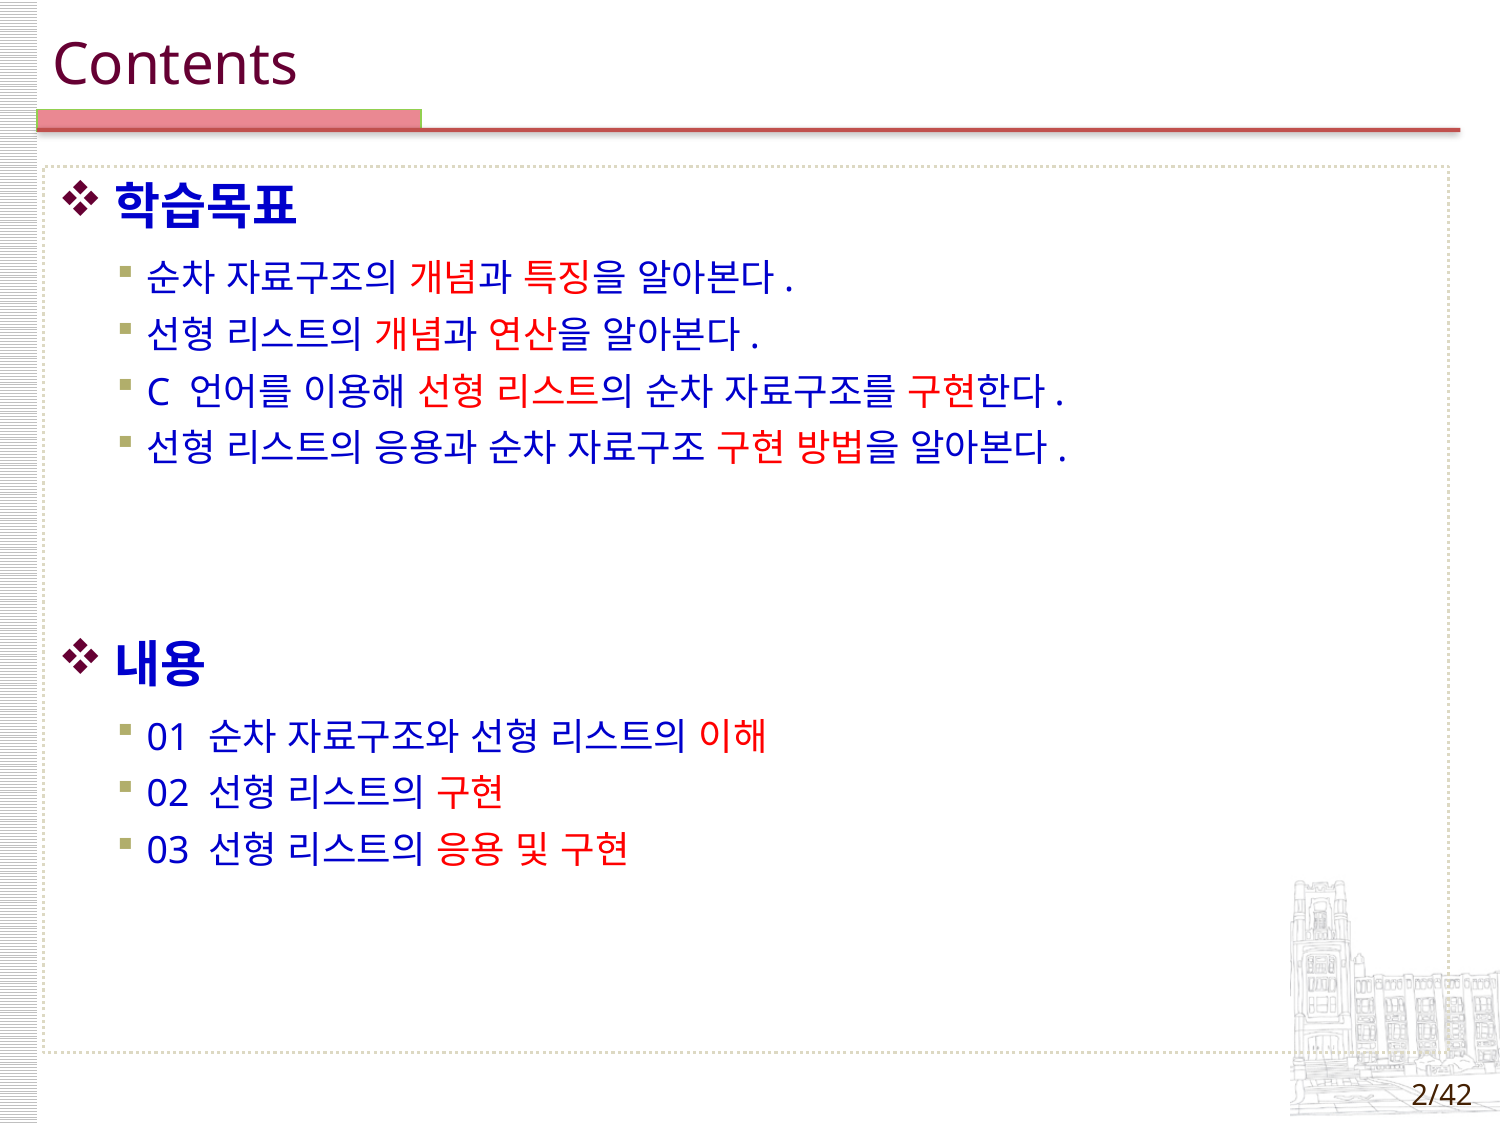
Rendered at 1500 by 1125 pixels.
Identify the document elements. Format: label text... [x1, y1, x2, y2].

list 학습목표 순차 자료구조의 개념과 특징을 알아본다. 선형 리스트의 개념과 연산을 알아본다. C 언어를 이용해 선형 리스트의 순차 자료구조를 구현한다. 선형 리스트의 응용과 순차 자료구조 구현 방법을 알아본다. 내용 01 순차 자료구조와 선형 리스트의 이해 02 선형 리스트의 구현 03 선형 리스트의 응용 및 구현 [42, 165, 1450, 1054]
picture [1290, 874, 1500, 1125]
